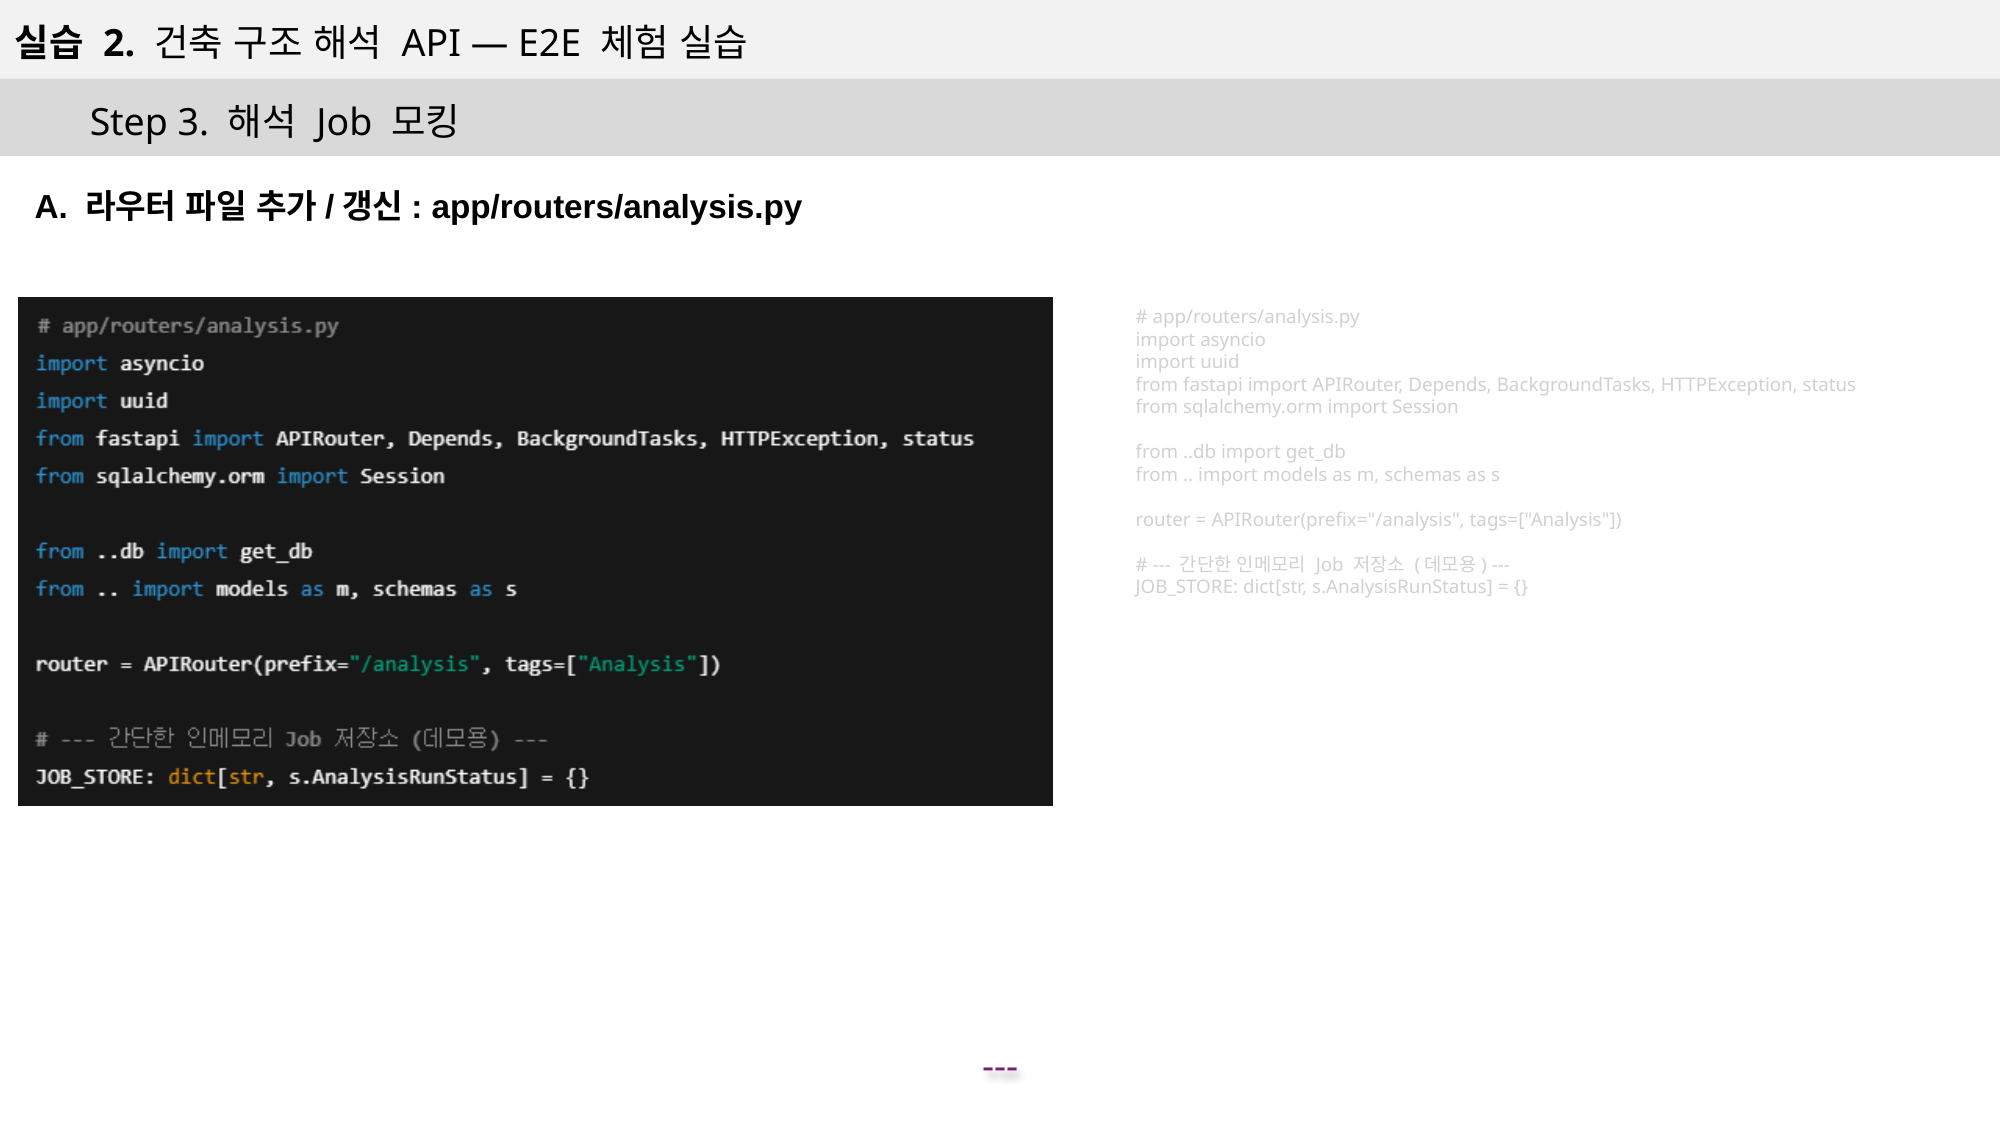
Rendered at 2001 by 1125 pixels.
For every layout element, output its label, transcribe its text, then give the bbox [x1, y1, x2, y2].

picture [17, 296, 1054, 806]
text_box A. 라우터 파일 추가/갱신: app/routers/analysis.py [19, 178, 819, 233]
text_box # app/routers/analysis.py import asyncio import uuid from fastapi import APIRouter, Depends, BackgroundTasks, HTTPException, status from sqlalchemy.orm import Session from ..db import get_db from .. import models as m, schemas as s router = APIRouter(prefix="/analysis", tags=["Analysis"]) # --- 간단한 인메모리 Job 저장소 (데모용) --- JOB_STORE: dict[str, s.AnalysisRunStatus] = {} [1120, 297, 2000, 605]
text_box --- [0, 1034, 2000, 1095]
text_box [0, 0, 2000, 157]
